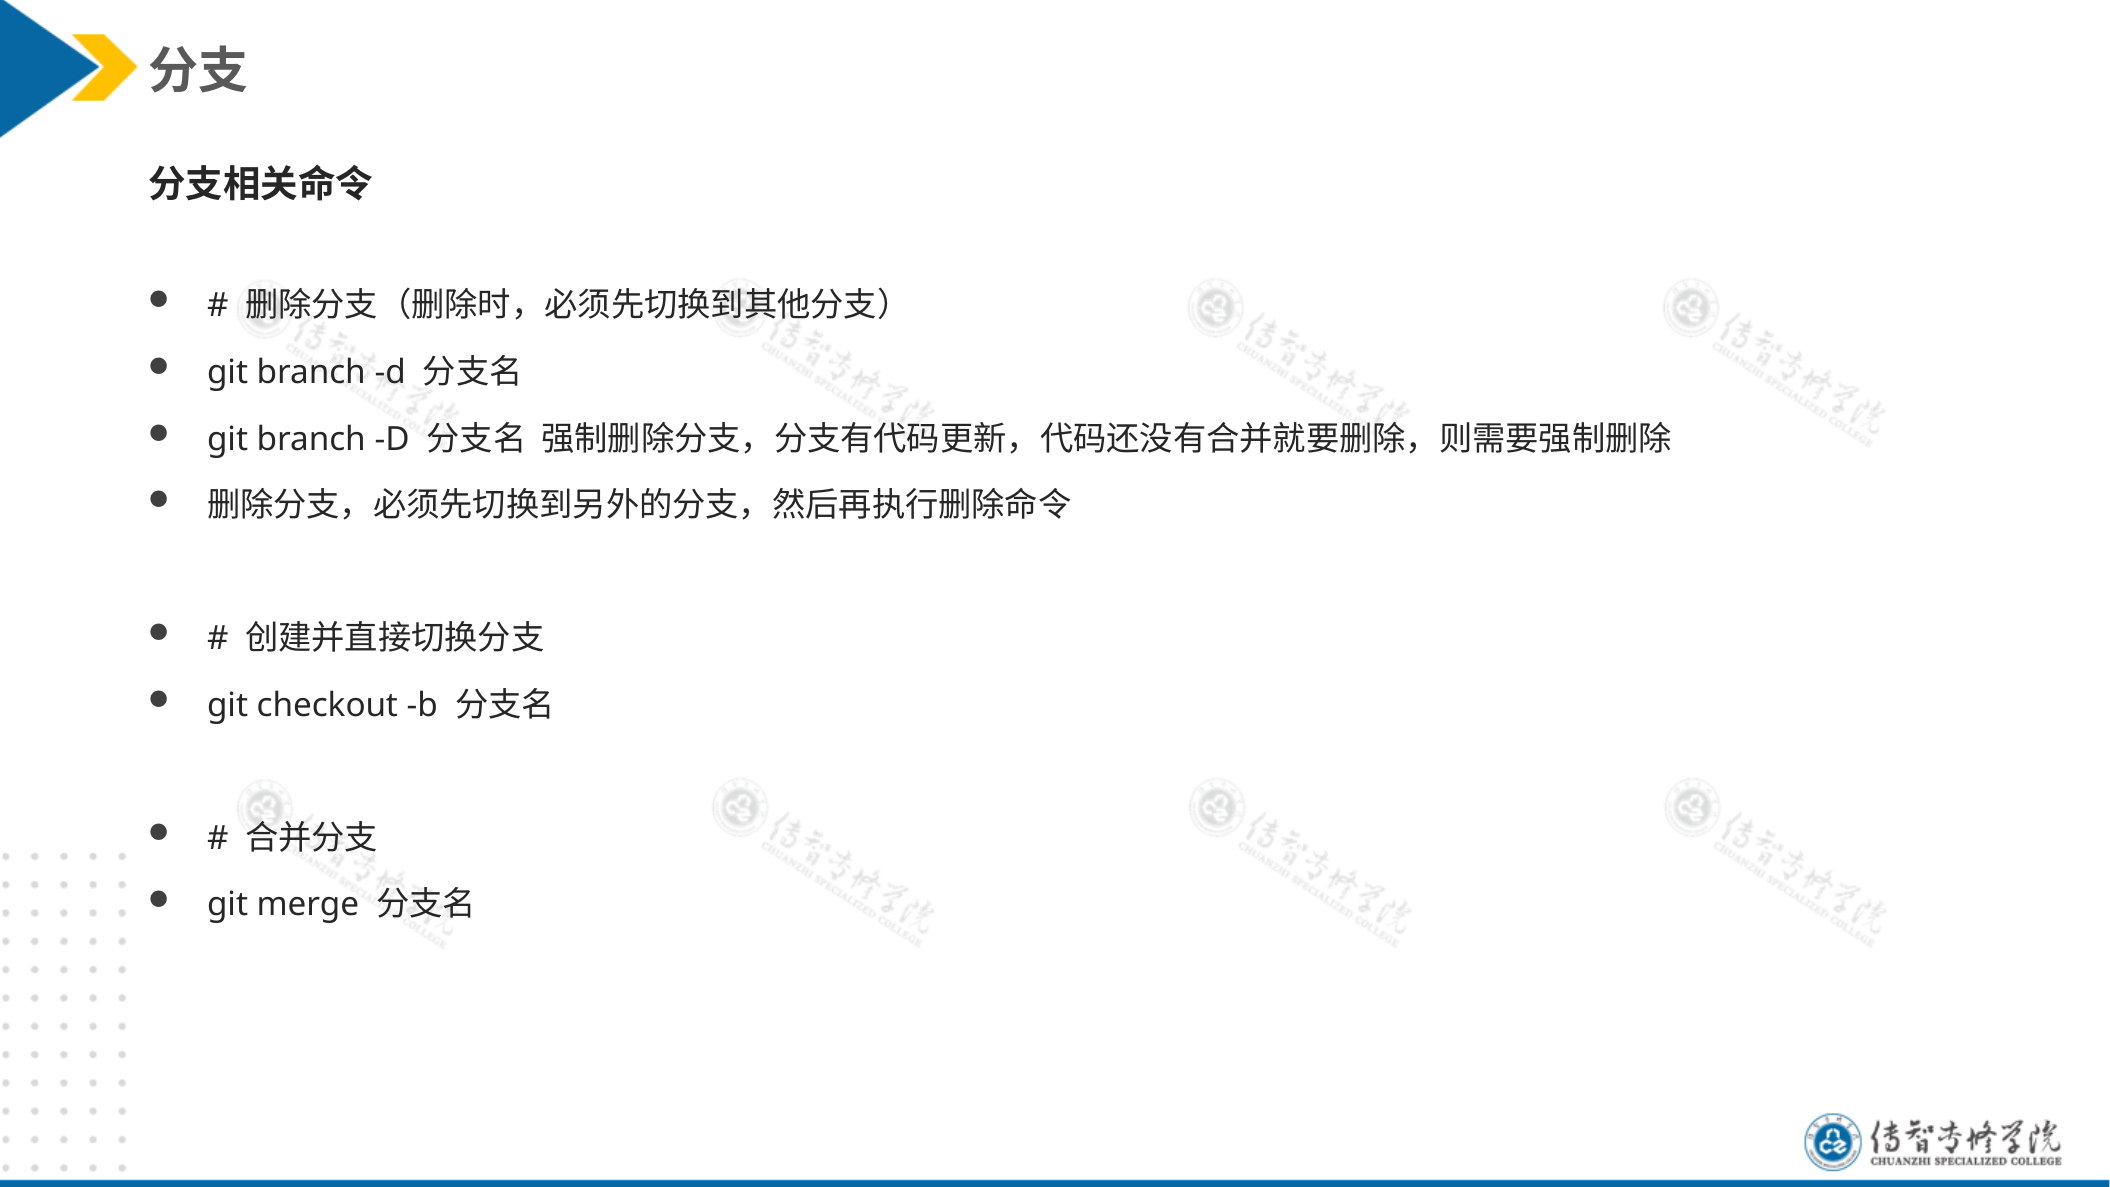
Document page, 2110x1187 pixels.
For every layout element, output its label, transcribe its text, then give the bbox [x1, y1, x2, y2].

text_box 分支 [133, 26, 1573, 112]
text_box # 删除分支（删除时，必须先切换到其他分支） git branch -d 分支名 git branch -D 分支名 强制删除分支，分支有代码更新，代码还没有合并就要删除，则需要强制删除 删除分支，必须先切换到另外的分支，然后再执行删除命令 # 创建并直接切换分支 git checkout -b 分支名 # 合并分支 git merge 分支名 [133, 256, 1897, 949]
picture [0, 0, 2110, 1187]
text_box 分支相关命令 [133, 140, 1897, 226]
